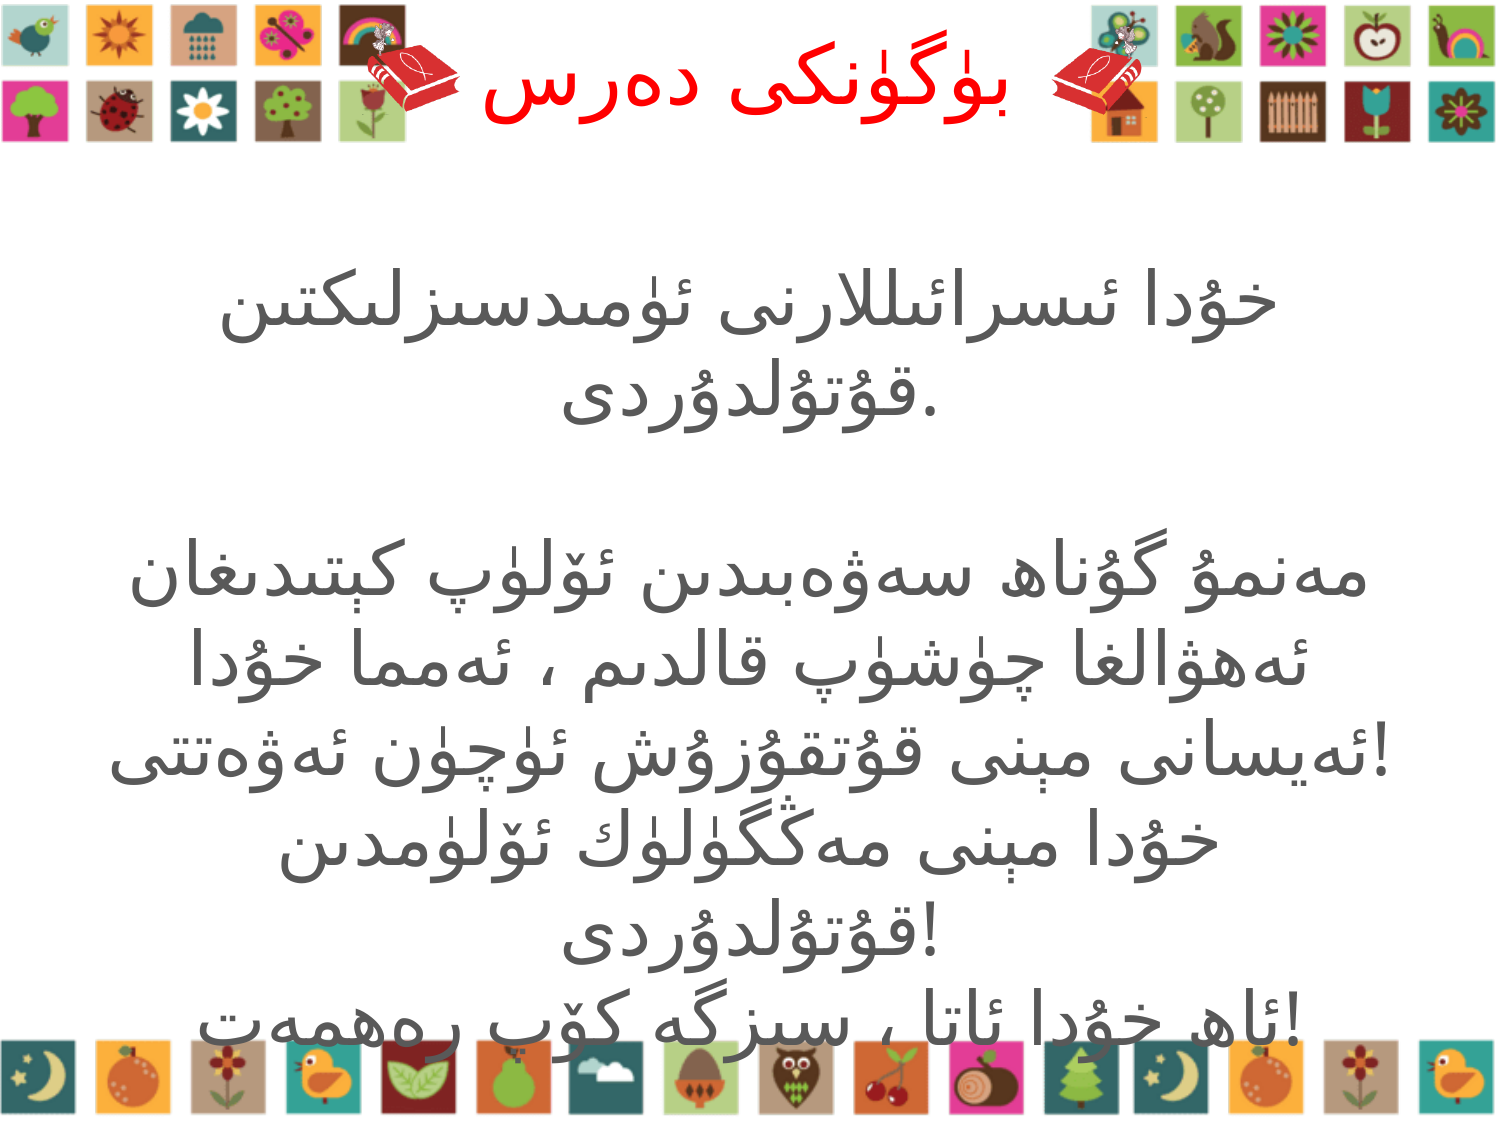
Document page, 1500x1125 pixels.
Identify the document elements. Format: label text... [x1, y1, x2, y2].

text_box خۇدا ئىسرائىللارنى ئۈمىدسىزلىكتىن قۇتۇلدۇردى. مەنمۇ گۇناھ سەۋەبىدىن ئۆلۈپ كېتىدىغان ئەھۋالغا چۈشۈپ قالدىم ، ئەمما خۇدا ئەيسانى مېنى قۇتقۇزۇش ئۈچۈن ئەۋەتتى! خۇدا مېنى مەڭگۈلۈك ئۆلۈمدىن قۇتۇلدۇردى! ئاھ خۇدا ئاتا ، سىزگە كۆپ رەھمەت! [76, 243, 1424, 1027]
picture [1019, 3, 1500, 150]
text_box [0, 1028, 1500, 1118]
picture [0, 3, 492, 150]
text_box بۈگۈنكى دەرس [425, 13, 1077, 129]
